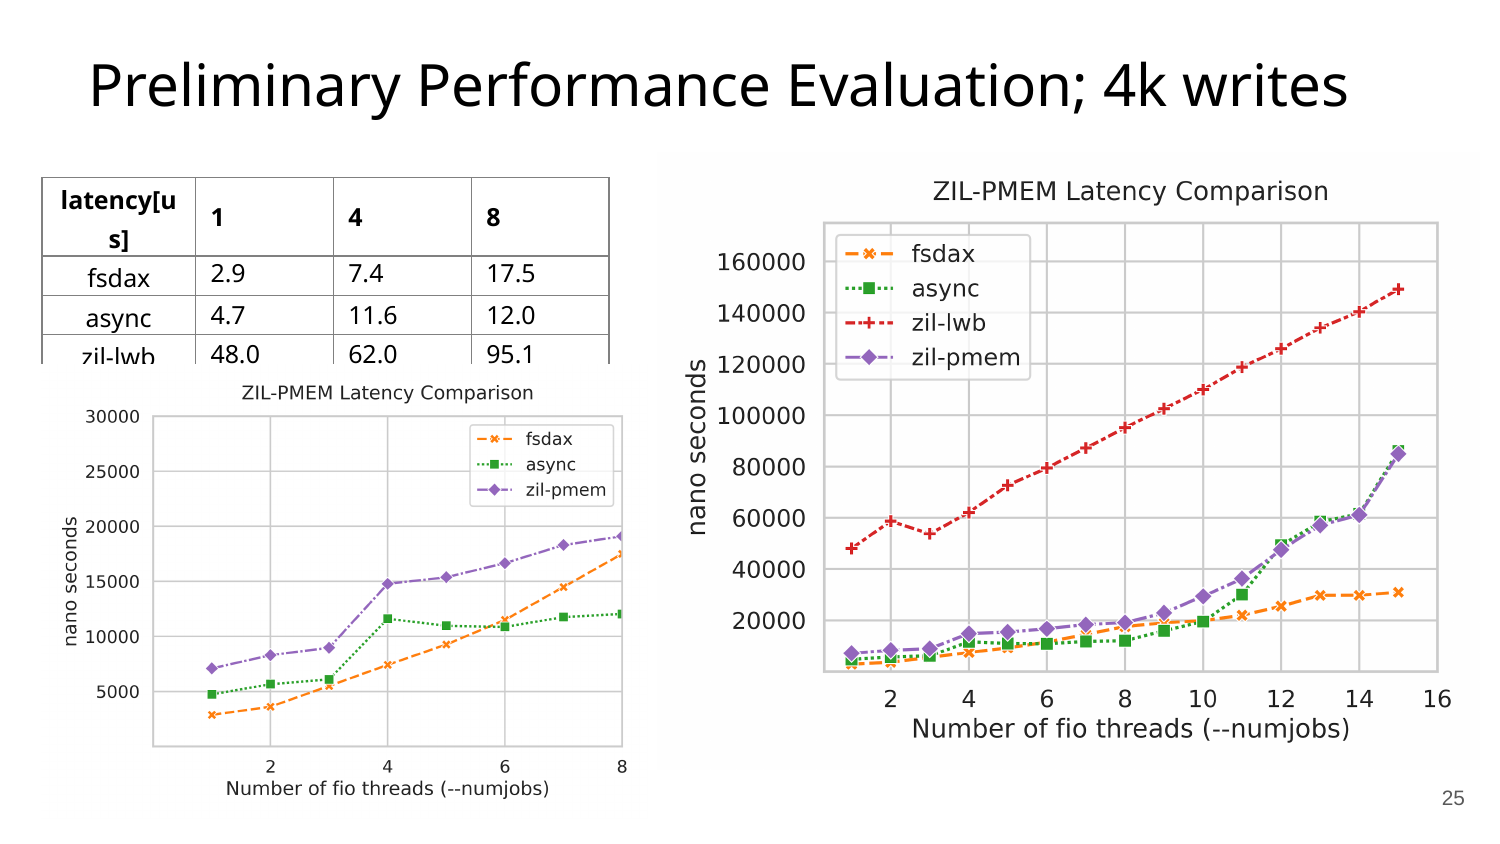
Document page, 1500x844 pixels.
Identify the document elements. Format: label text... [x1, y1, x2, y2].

table_cell 12.0 [472, 296, 608, 334]
table_header latency[us] [43, 178, 195, 255]
table_cell 62.0 [334, 335, 471, 362]
table_header 4 [334, 178, 471, 255]
table_header 1 [196, 178, 333, 255]
table_cell 2.9 [196, 257, 333, 295]
picture [41, 363, 649, 819]
slide_number ‹#› [1389, 778, 1480, 830]
table_cell 17.5 [472, 257, 608, 295]
table_cell 48.0 [196, 335, 333, 362]
picture [656, 152, 1480, 771]
table_cell fsdax [43, 257, 195, 295]
table_header 8 [472, 178, 608, 255]
table_cell 4.7 [196, 296, 333, 334]
table_cell zil-lwb [43, 335, 195, 362]
title Preliminary Performance Evaluation; 4k writes [73, 33, 1422, 165]
table_cell async [43, 296, 195, 334]
table_cell 11.6 [334, 296, 471, 334]
table_cell 95.1 [472, 335, 608, 362]
table_cell 7.4 [334, 257, 471, 295]
